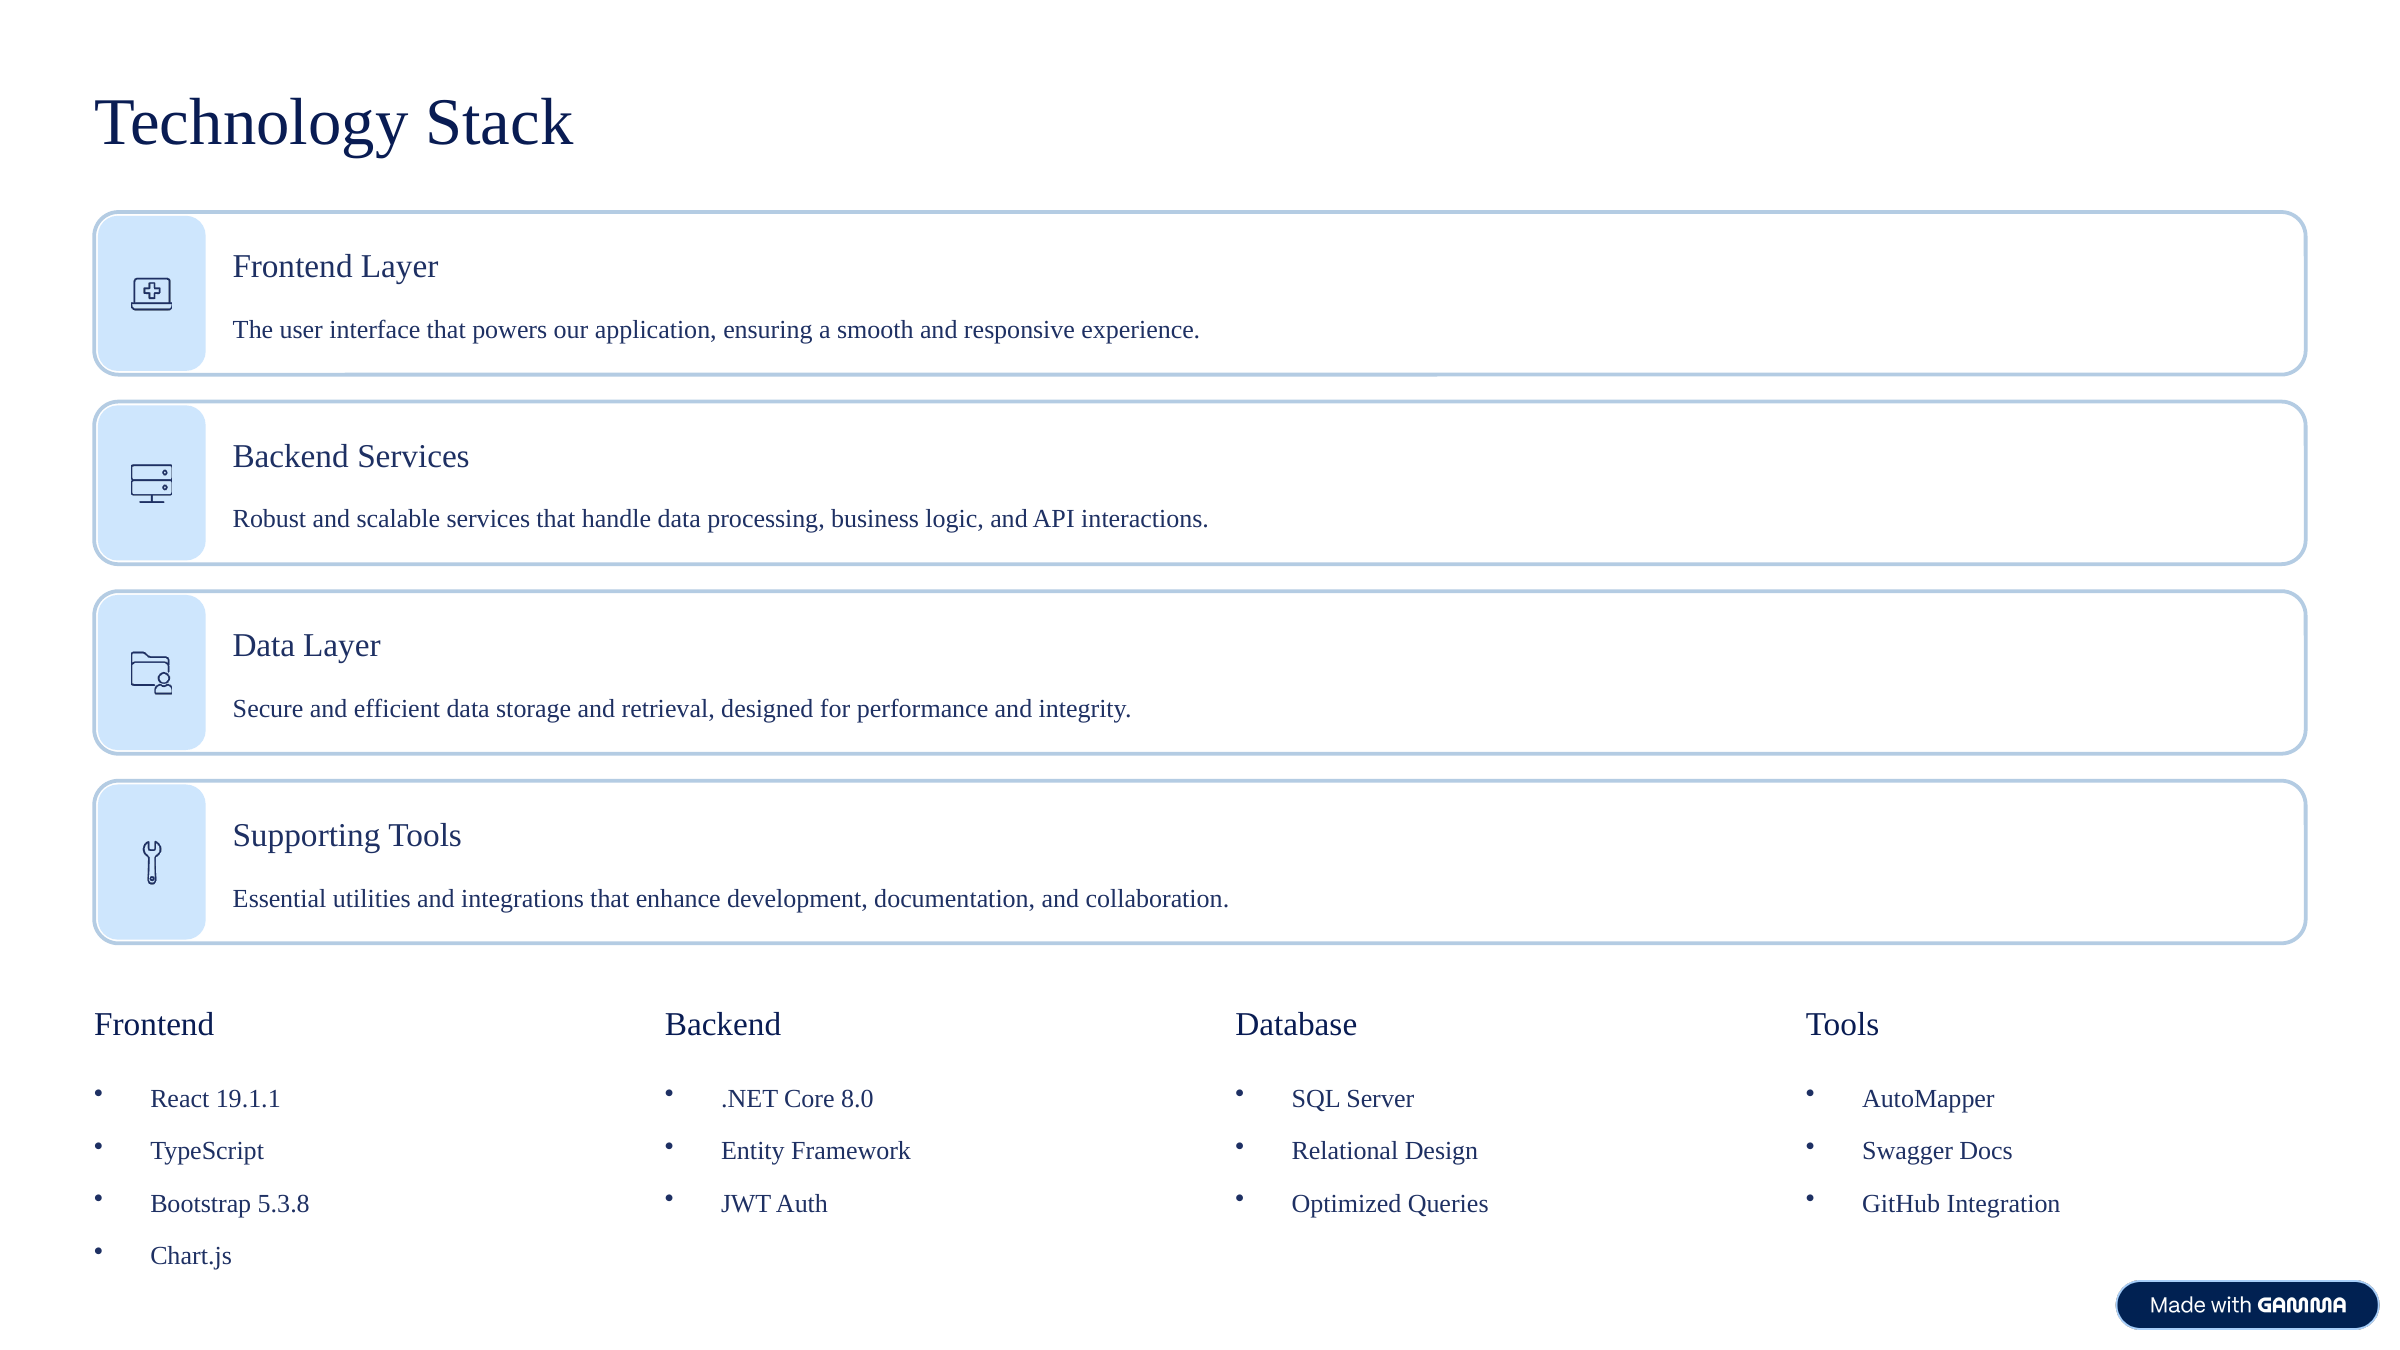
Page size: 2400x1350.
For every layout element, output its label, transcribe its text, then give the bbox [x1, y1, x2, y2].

picture [2106, 1271, 2389, 1339]
text_box [94, 401, 2306, 565]
text_box Frontend Layer [232, 242, 570, 285]
text_box Tools [1805, 1000, 2143, 1043]
text_box [97, 215, 206, 371]
text_box Swagger Docs [1805, 1122, 2310, 1166]
text_box SQL Server [1235, 1069, 1739, 1113]
text_box React 19.1.1 [94, 1069, 598, 1113]
text_box Relational Design [1235, 1122, 1739, 1166]
text_box Data Layer [232, 621, 570, 664]
text_box Robust and scalable services that handle data processing, business logic, and API interactions. [232, 490, 2302, 534]
text_box Backend Services [232, 432, 570, 475]
text_box Chart.js [94, 1227, 598, 1271]
text_box JWT Auth [664, 1174, 1169, 1218]
text_box Supporting Tools [232, 811, 570, 854]
text_box The user interface that powers our application, ensuring a smooth and responsive experience. [232, 300, 2302, 344]
text_box Bootstrap 5.3.8 [94, 1174, 598, 1218]
text_box [97, 784, 206, 940]
text_box .NET Core 8.0 [664, 1069, 1169, 1113]
picture [131, 268, 172, 319]
text_box Secure and efficient data storage and retrieval, designed for performance and integrity. [232, 680, 2302, 724]
text_box Frontend [94, 1000, 431, 1043]
picture [131, 836, 172, 888]
text_box Backend [664, 1000, 1002, 1043]
text_box TypeScript [94, 1122, 598, 1166]
text_box [94, 780, 2306, 944]
text_box Entity Framework [664, 1122, 1169, 1166]
text_box [97, 405, 206, 561]
text_box [94, 591, 2306, 754]
text_box Essential utilities and integrations that enhance development, documentation, and collaboration. [232, 869, 2302, 913]
picture [131, 457, 172, 509]
text_box [94, 212, 2306, 375]
text_box [97, 594, 206, 751]
text_box Technology Stack [94, 74, 768, 159]
picture [131, 647, 172, 698]
text_box Optimized Queries [1235, 1174, 1739, 1218]
text_box AutoMapper [1805, 1069, 2310, 1113]
text_box GitHub Integration [1805, 1174, 2310, 1218]
text_box Database [1235, 1000, 1572, 1043]
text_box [2286, 1224, 2388, 1334]
